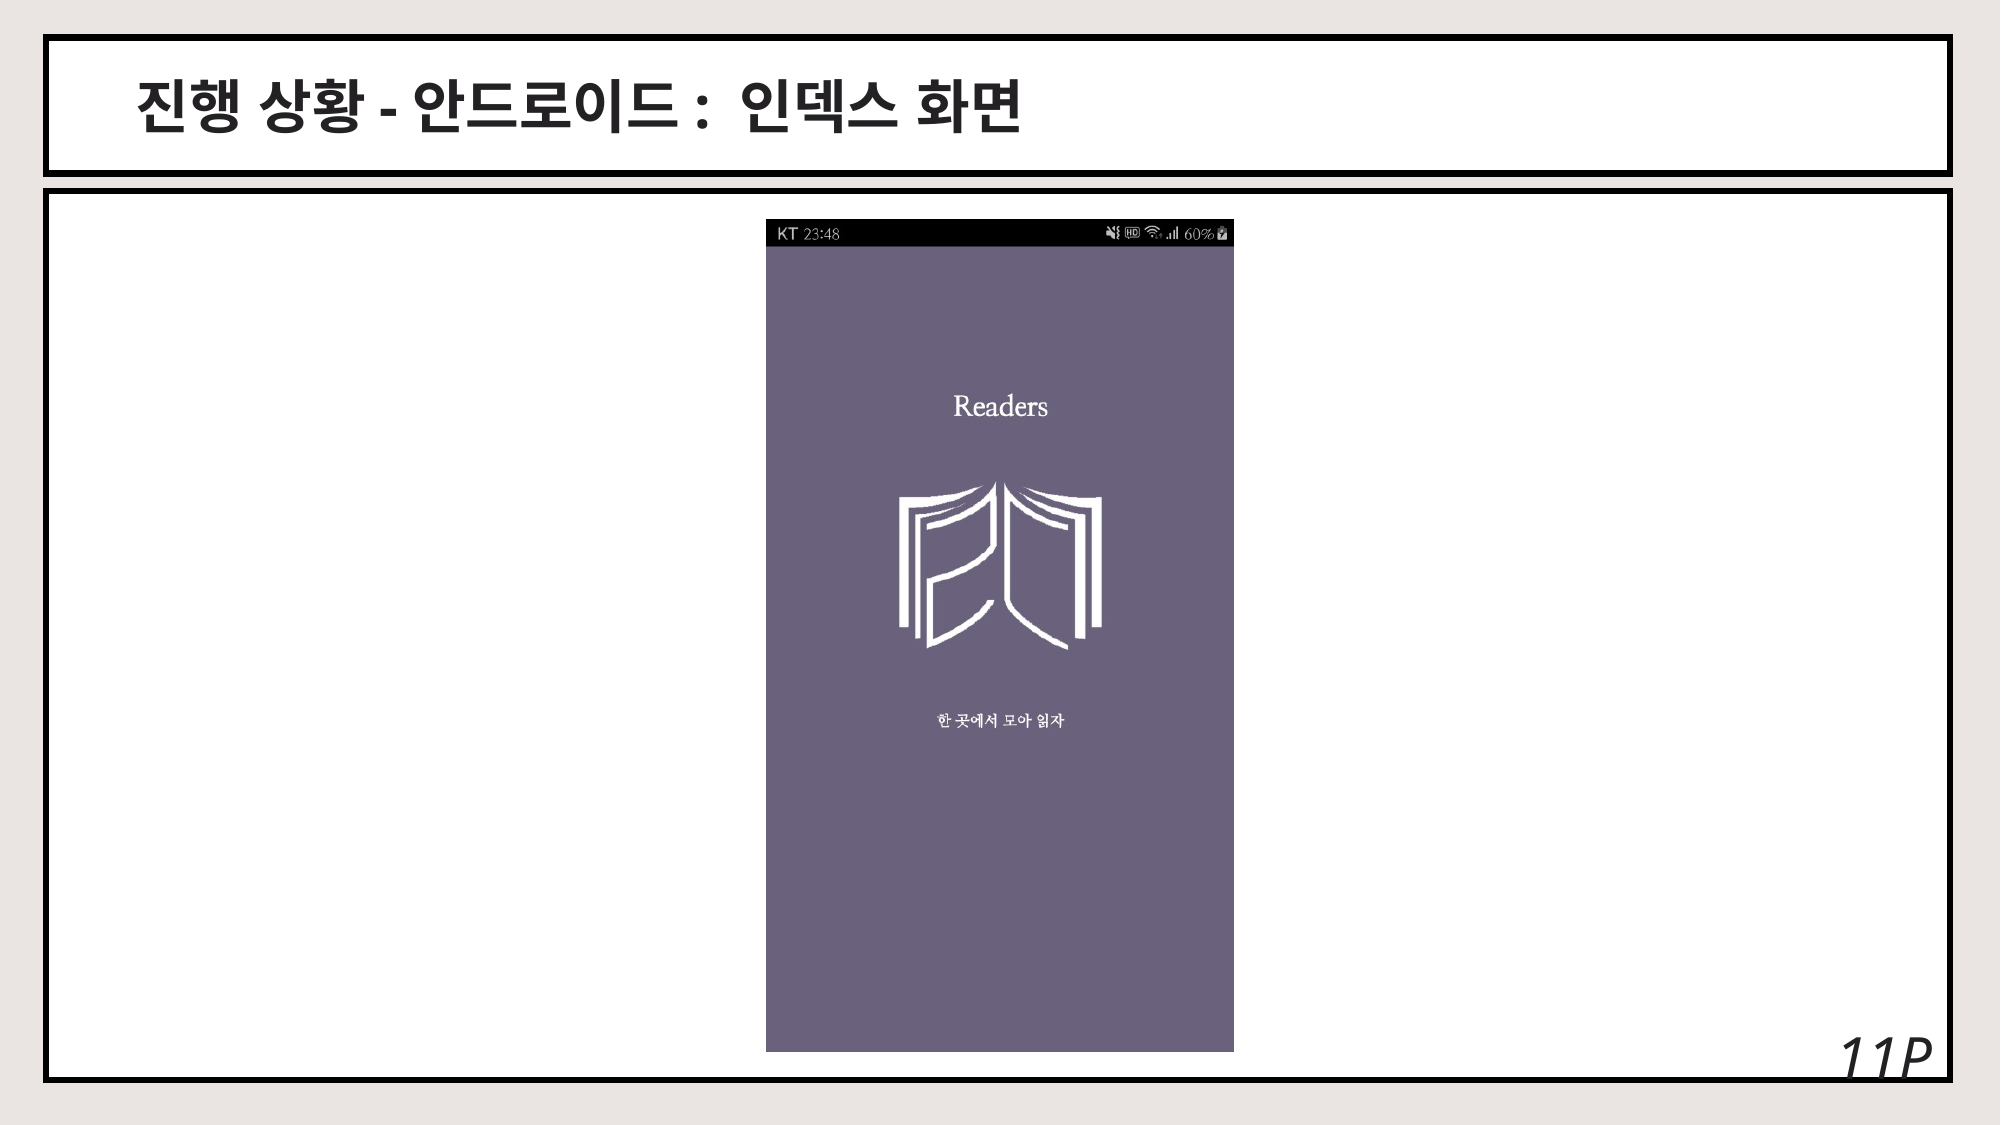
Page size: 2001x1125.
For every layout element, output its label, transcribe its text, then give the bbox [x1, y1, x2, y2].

text_box [45, 190, 1951, 1081]
picture [765, 219, 1234, 1052]
text_box 진행 상황-안드로이드: 인덱스 화면 [45, 36, 1951, 175]
text_box 11P [1799, 1013, 1967, 1125]
